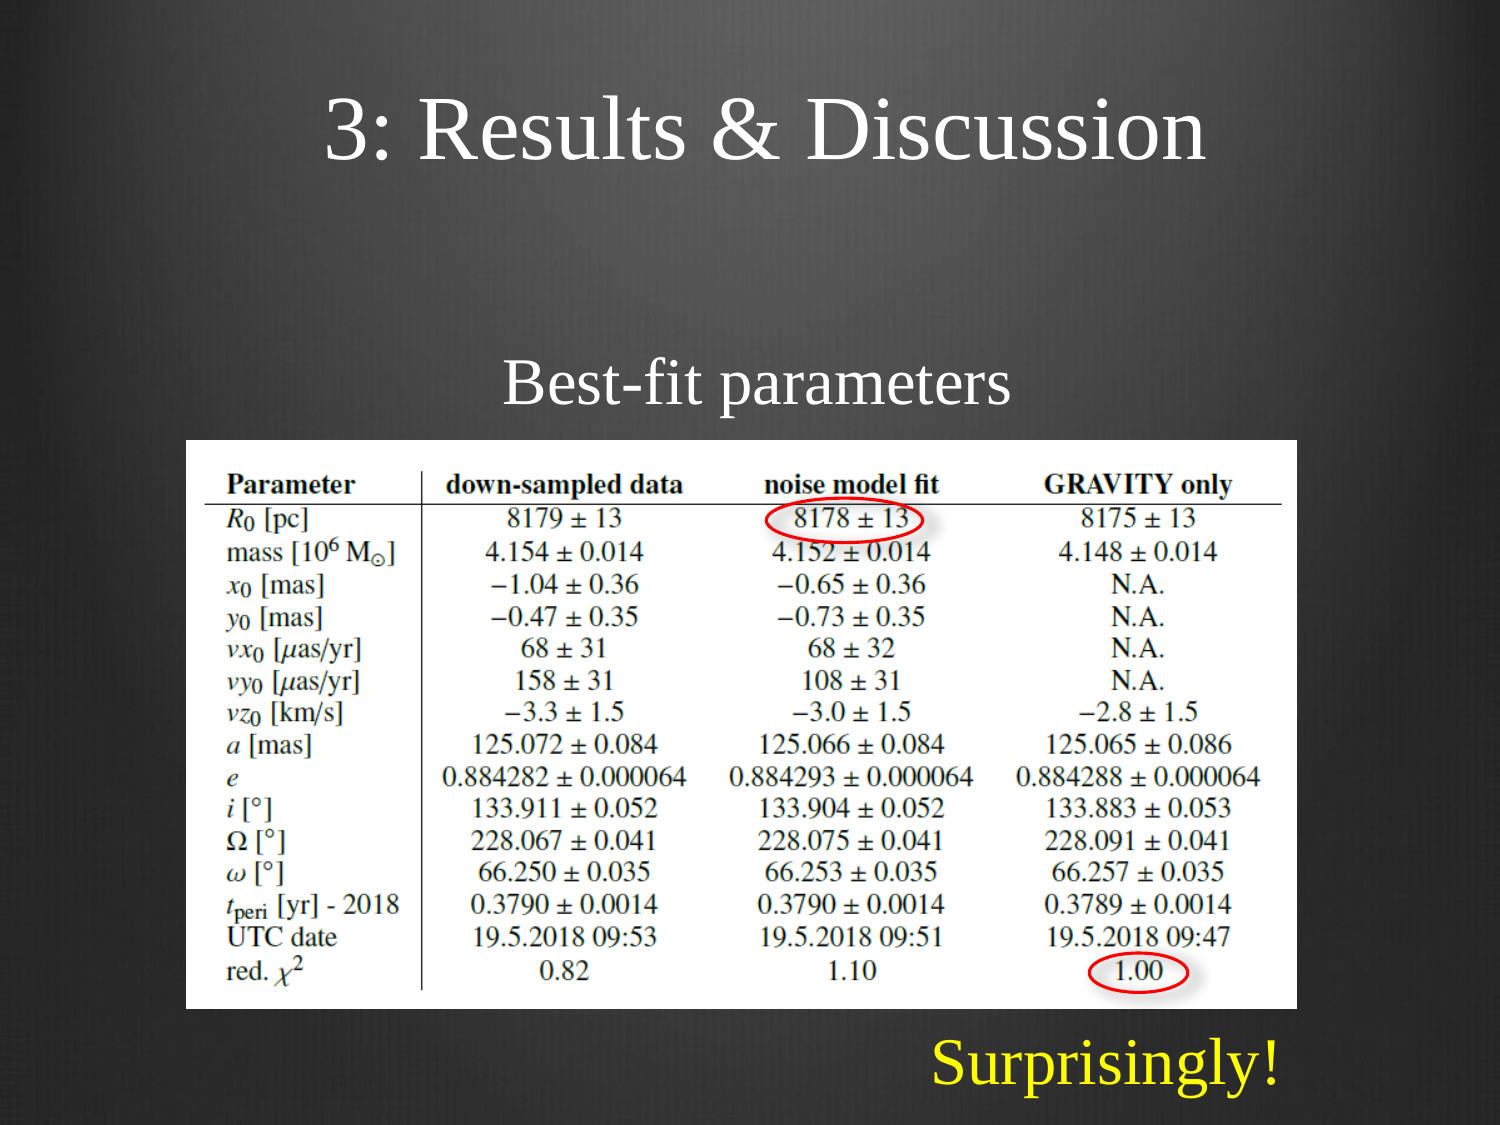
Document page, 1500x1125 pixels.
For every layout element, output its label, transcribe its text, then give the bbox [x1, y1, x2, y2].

title Best-fit parameters [128, 316, 1404, 519]
text_box 3: Results & Discussion [128, 60, 1404, 296]
picture [186, 440, 1297, 1009]
text_box Surprisingly! [469, 1009, 1500, 1125]
